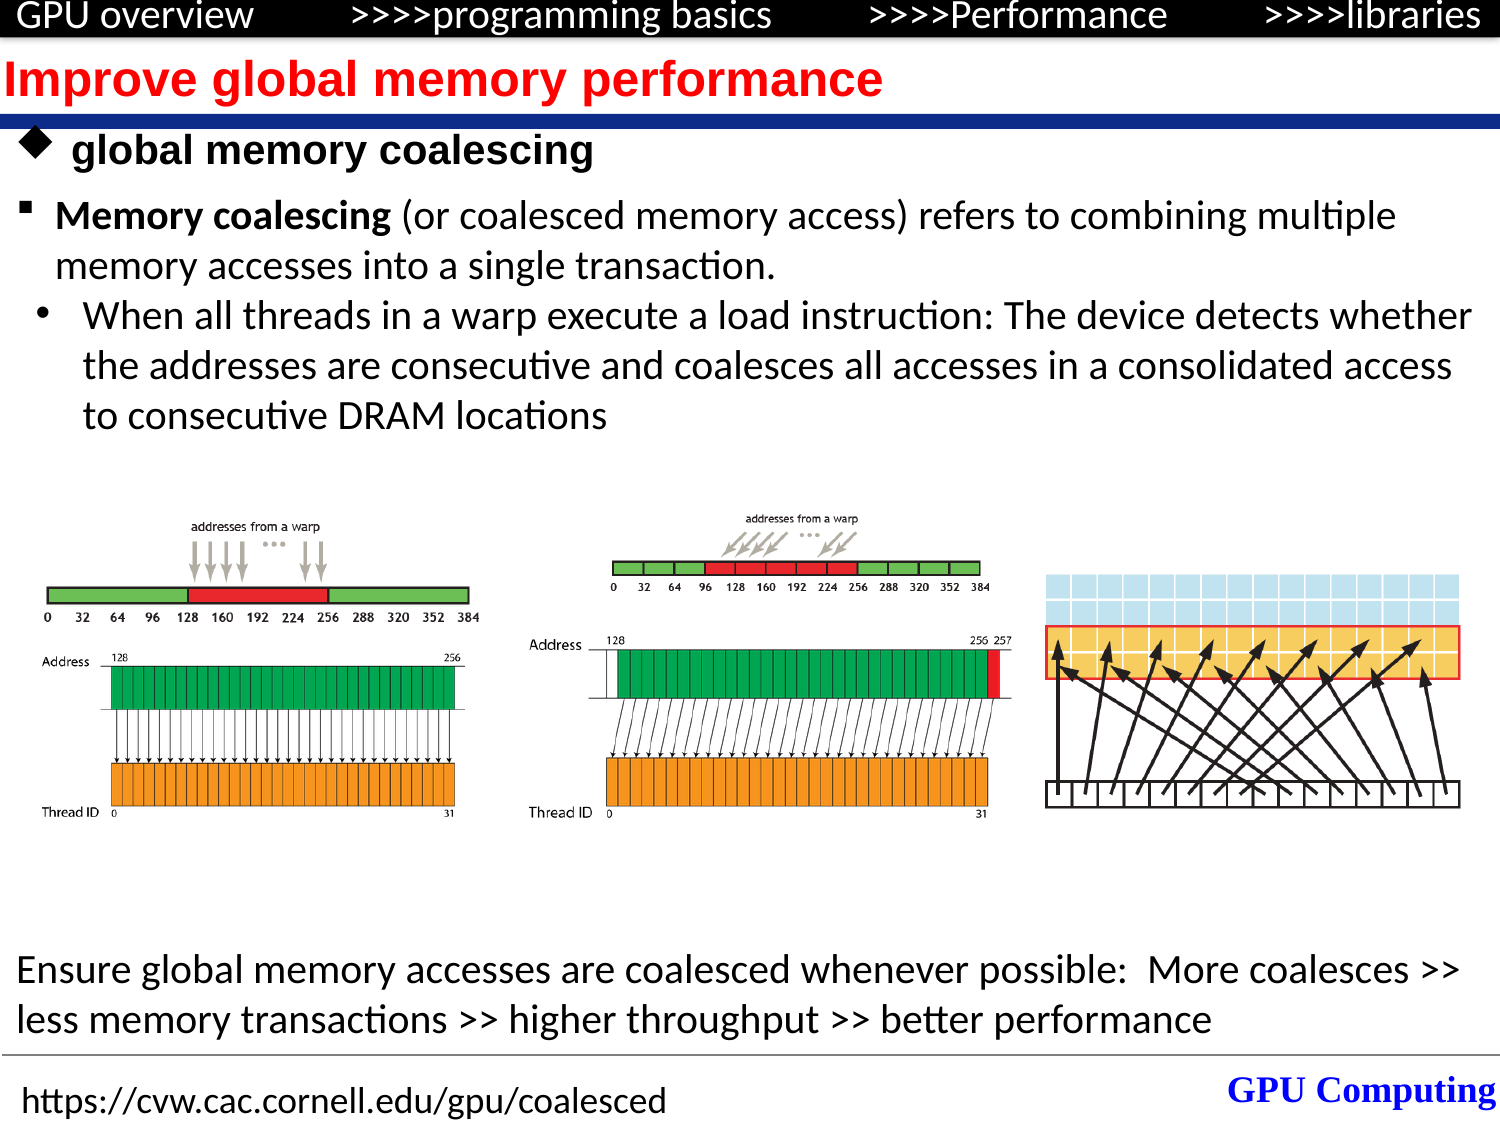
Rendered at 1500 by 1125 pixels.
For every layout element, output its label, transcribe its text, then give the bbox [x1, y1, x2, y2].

picture [601, 505, 992, 601]
picture [35, 650, 465, 824]
text_box https://cvw.cac.cornell.edu/gpu/coalesced [6, 1068, 683, 1125]
picture [35, 509, 490, 632]
text_box global memory coalescing [0, 115, 1468, 181]
text_box Memory coalescing (or coalesced memory access) refers to combining multiple memory accesses into a single transaction. When all threads in a warp execute a load instruction: The device detects whether the addresses are consecutive and coalesces all accesses in a consolidated access to consecutive DRAM locations [1, 180, 1500, 445]
text_box Ensure global memory accesses are coalesced whenever possible: More coalesces >> less memory transactions >> higher throughput >> better performance [1, 934, 1500, 1049]
text_box Improve global memory performance [0, 39, 1489, 115]
picture [522, 631, 1017, 824]
picture [1038, 571, 1464, 815]
